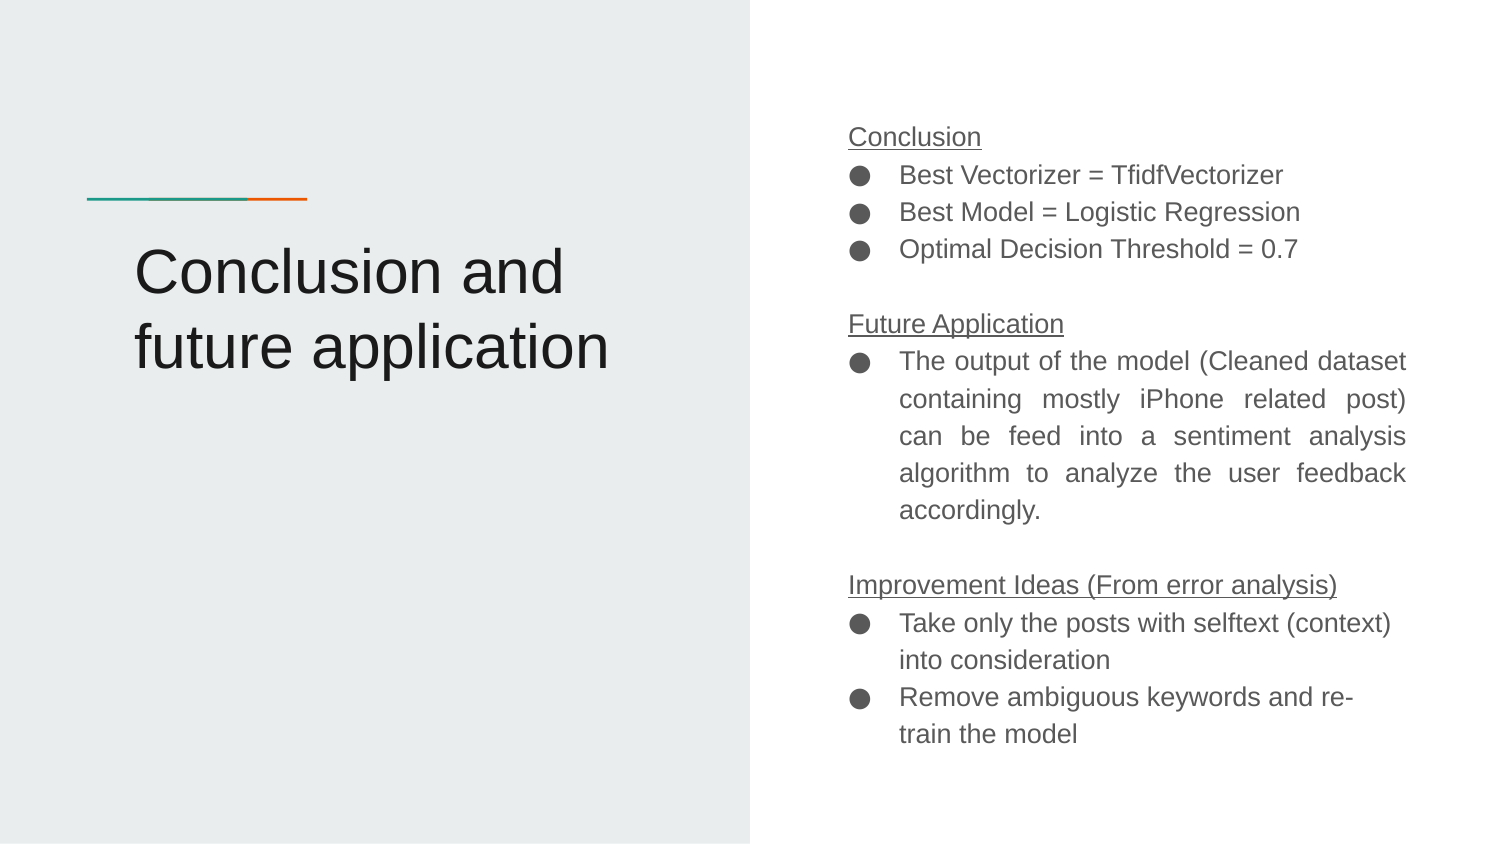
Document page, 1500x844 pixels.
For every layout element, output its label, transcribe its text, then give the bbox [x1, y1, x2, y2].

title Conclusion and future application [119, 216, 713, 494]
list Conclusion Best Vectorizer = TfidfVectorizer Best Model = Logistic Regression Optimal Decision Threshold = 0.7 Future Application The output of the model (Cleaned dataset containing mostly iPhone related post) can be feed into a sentiment analysis algorithm to analyze the user feedback accordingly. Improvement Ideas (From error analysis) Take only the posts with selftext (context) into consideration Remove ambiguous keywords and re-train the model [809, 99, 1422, 844]
